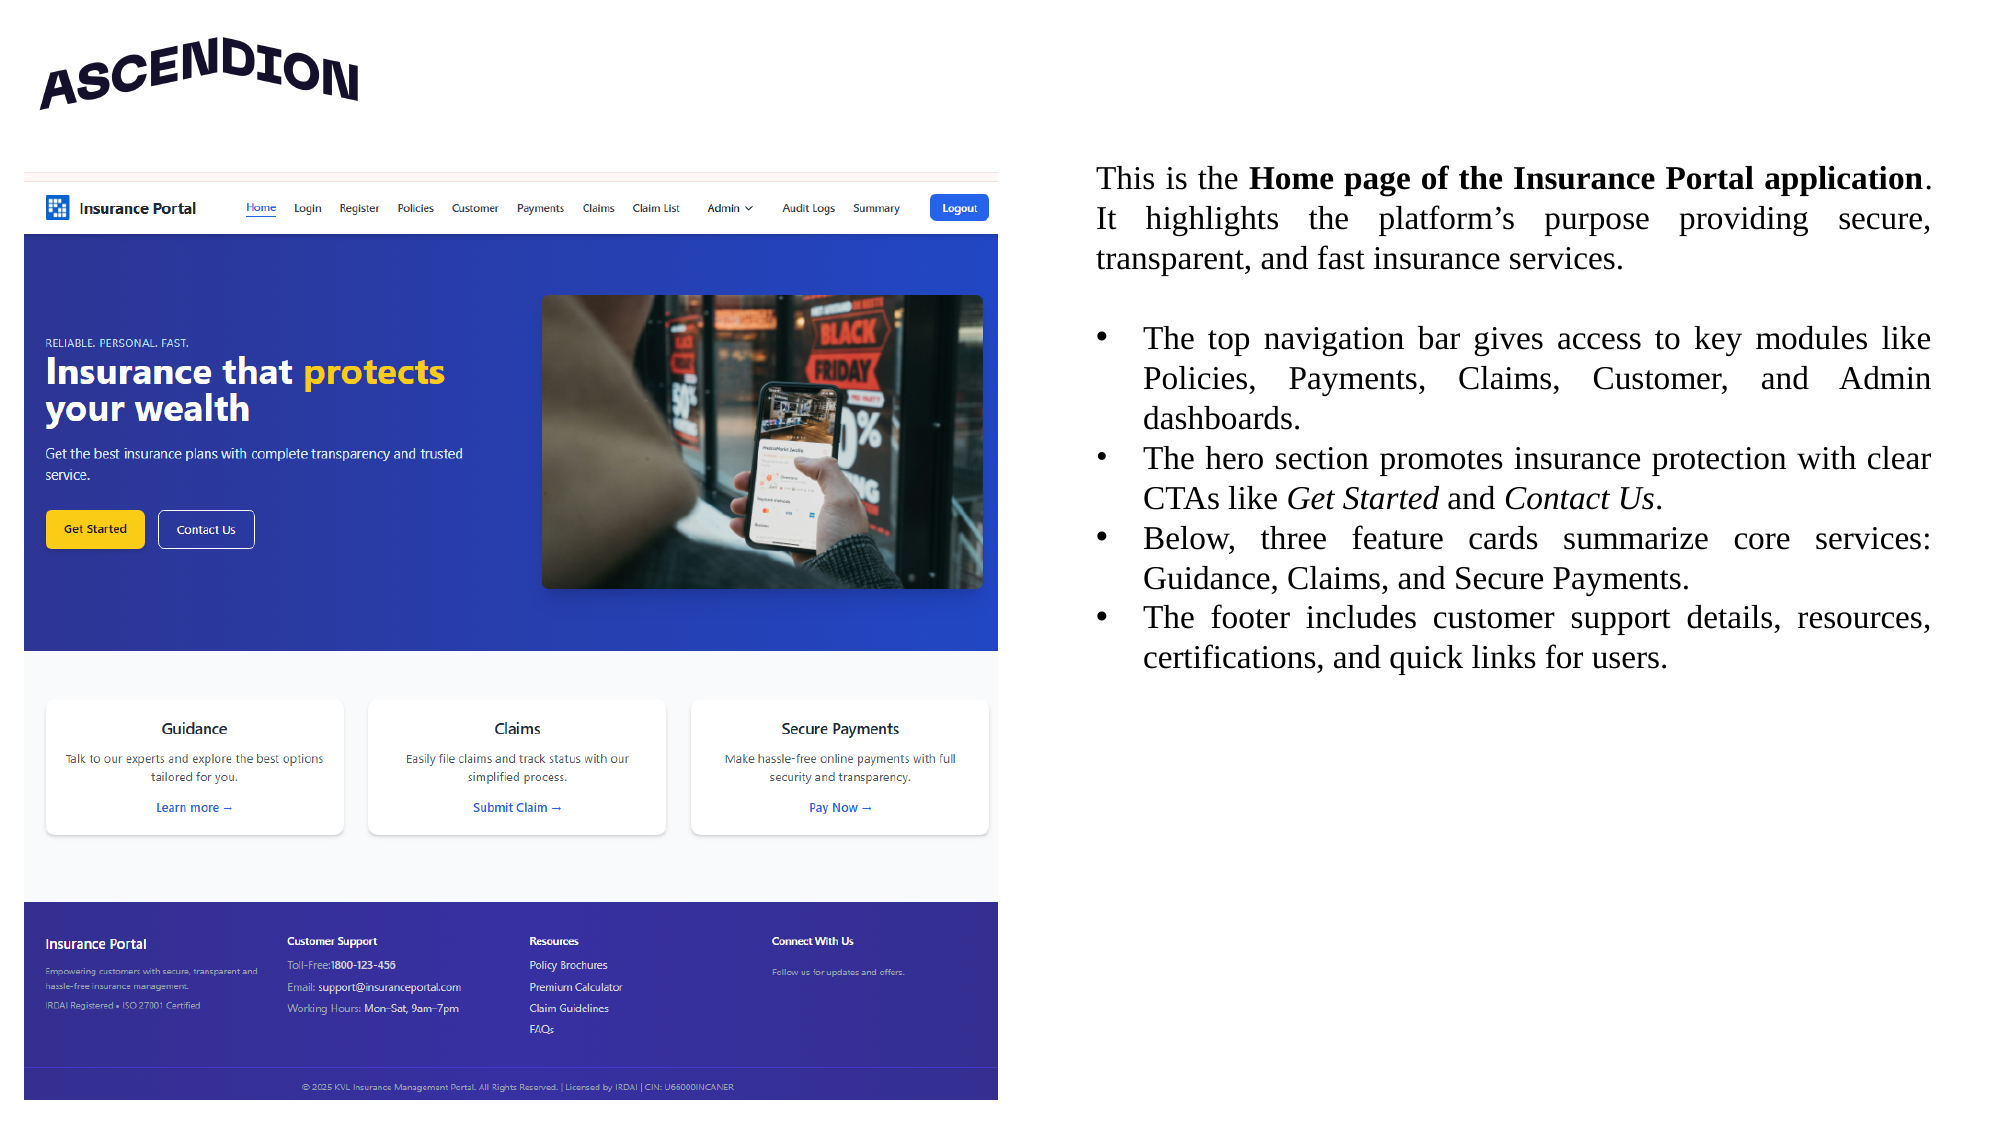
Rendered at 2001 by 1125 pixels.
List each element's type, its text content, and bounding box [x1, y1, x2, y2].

picture [1, 0, 396, 149]
picture [24, 172, 999, 1101]
text_box This is the Home page of the Insurance Portal application. It highlights the platform’s purpose providing secure, transparent, and fast insurance services. The top navigation bar gives access to key modules like Policies, Payments, Claims, Customer, and Admin dashboards. The hero section promotes insurance protection with clear CTAs like Get Started and Contact Us. Below, three feature cards summarize core services: Guidance, Claims, and Secure Payments. The footer includes customer support details, resources, certifications, and quick links for users. [1081, 149, 1948, 728]
